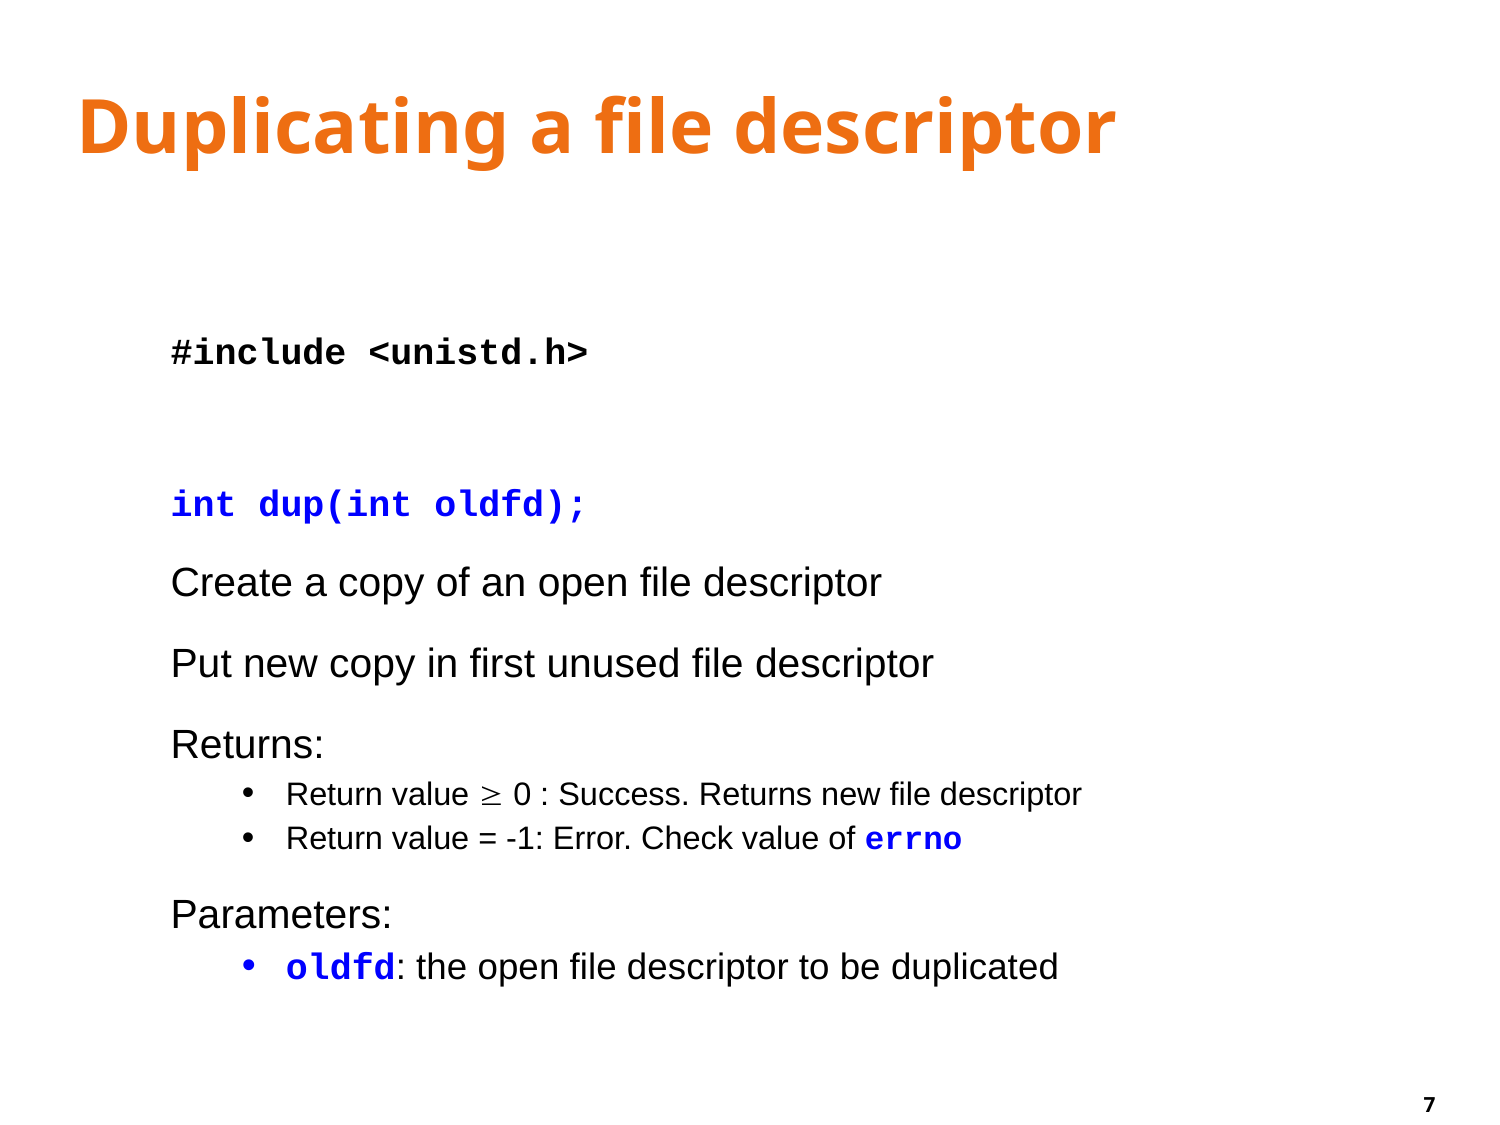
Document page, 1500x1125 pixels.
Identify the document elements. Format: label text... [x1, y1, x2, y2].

title Duplicating a file descriptor [61, 60, 1438, 187]
list #include <unistd.h> int dup(int oldfd); Create a copy of an open file descriptor Put new copy in first unused file descriptor Returns: Return value  0 : Success. Returns new file descriptor Return value = -1: Error. Check value of errno Parameters: oldfd: the open file descriptor to be duplicated [155, 324, 1413, 1000]
